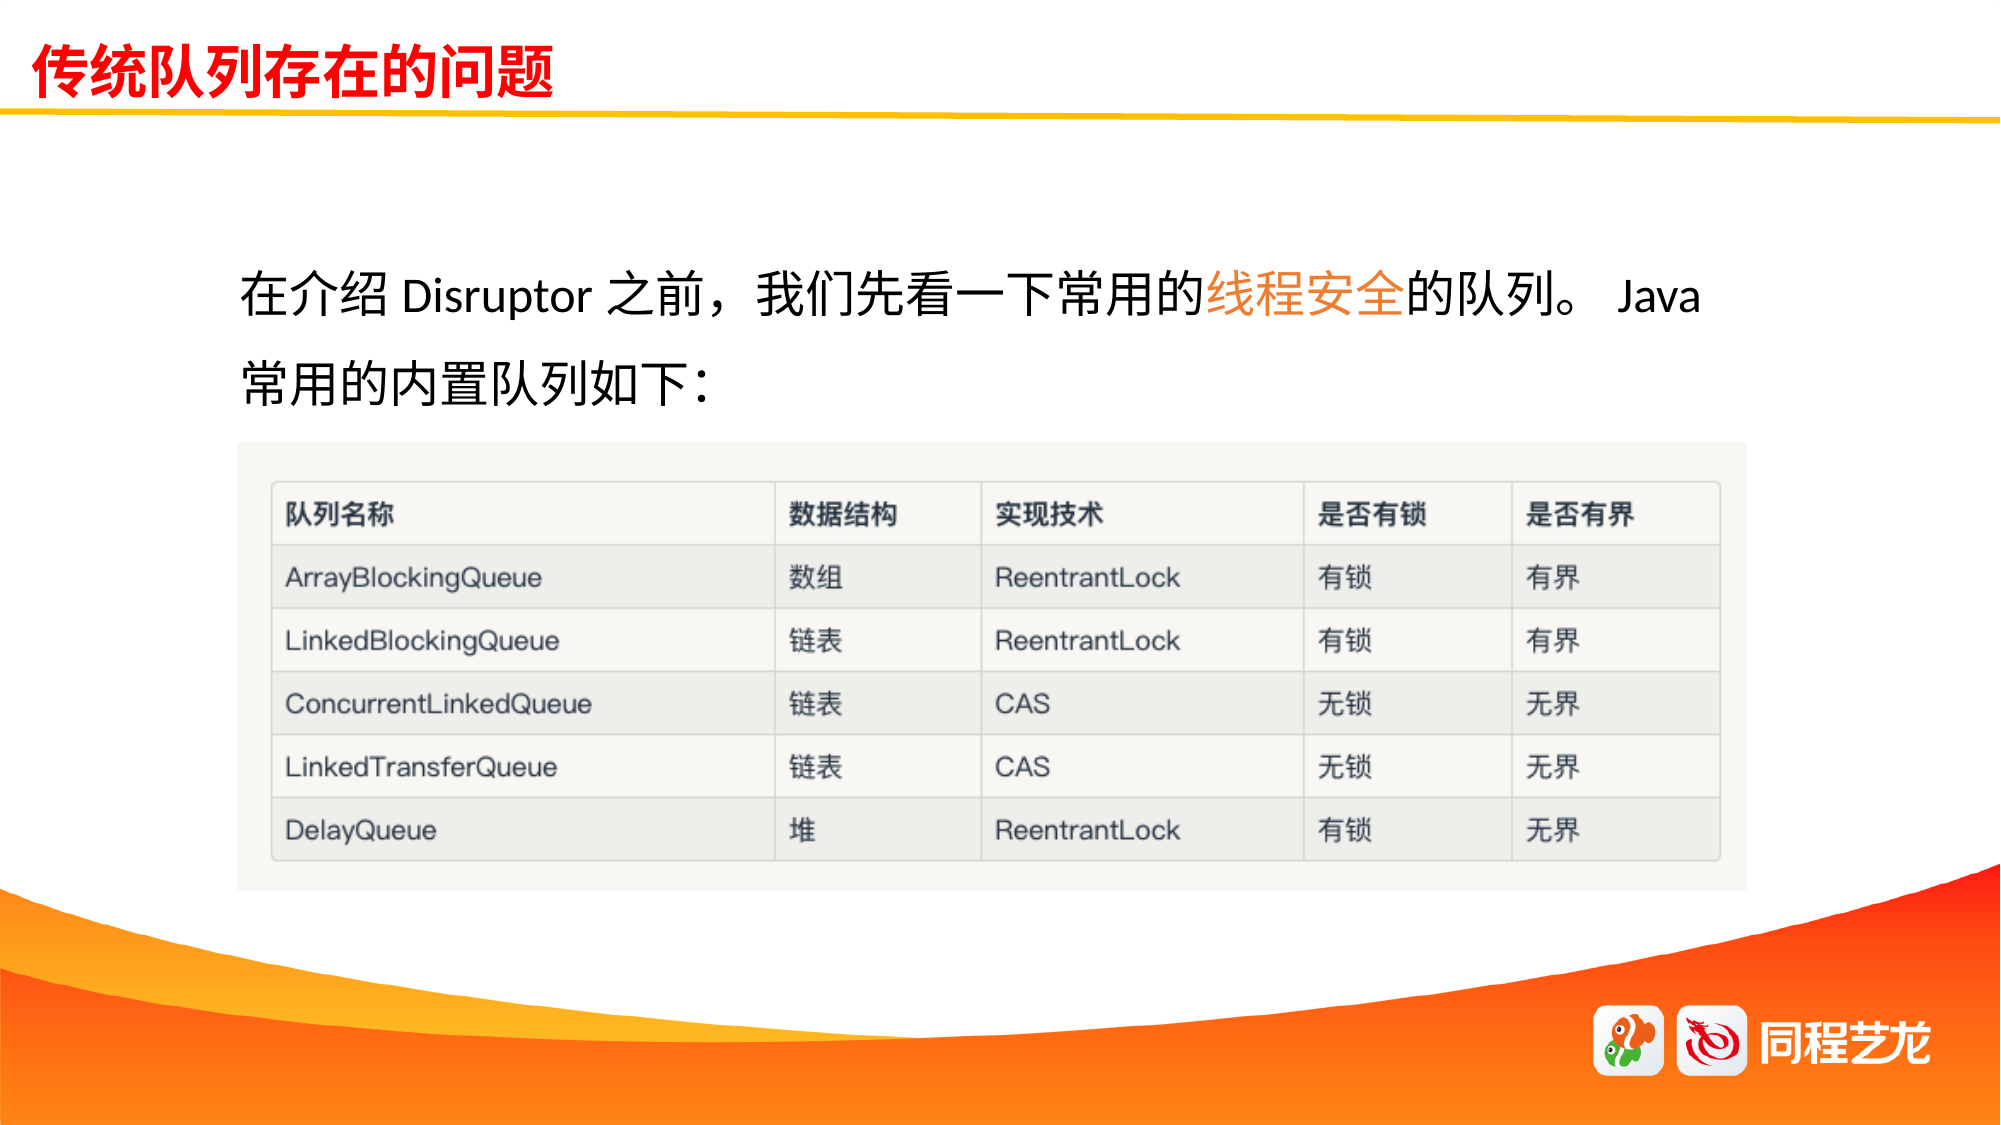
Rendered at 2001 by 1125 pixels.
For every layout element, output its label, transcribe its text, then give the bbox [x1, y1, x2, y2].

picture [0, 1, 2000, 117]
text_box 在介绍Disruptor之前，我们先看一下常用的线程安全的队列。Java常用的内置队列如下： [225, 224, 1759, 540]
text_box 传统队列存在的问题 [16, 28, 571, 113]
picture [0, 115, 2000, 1125]
